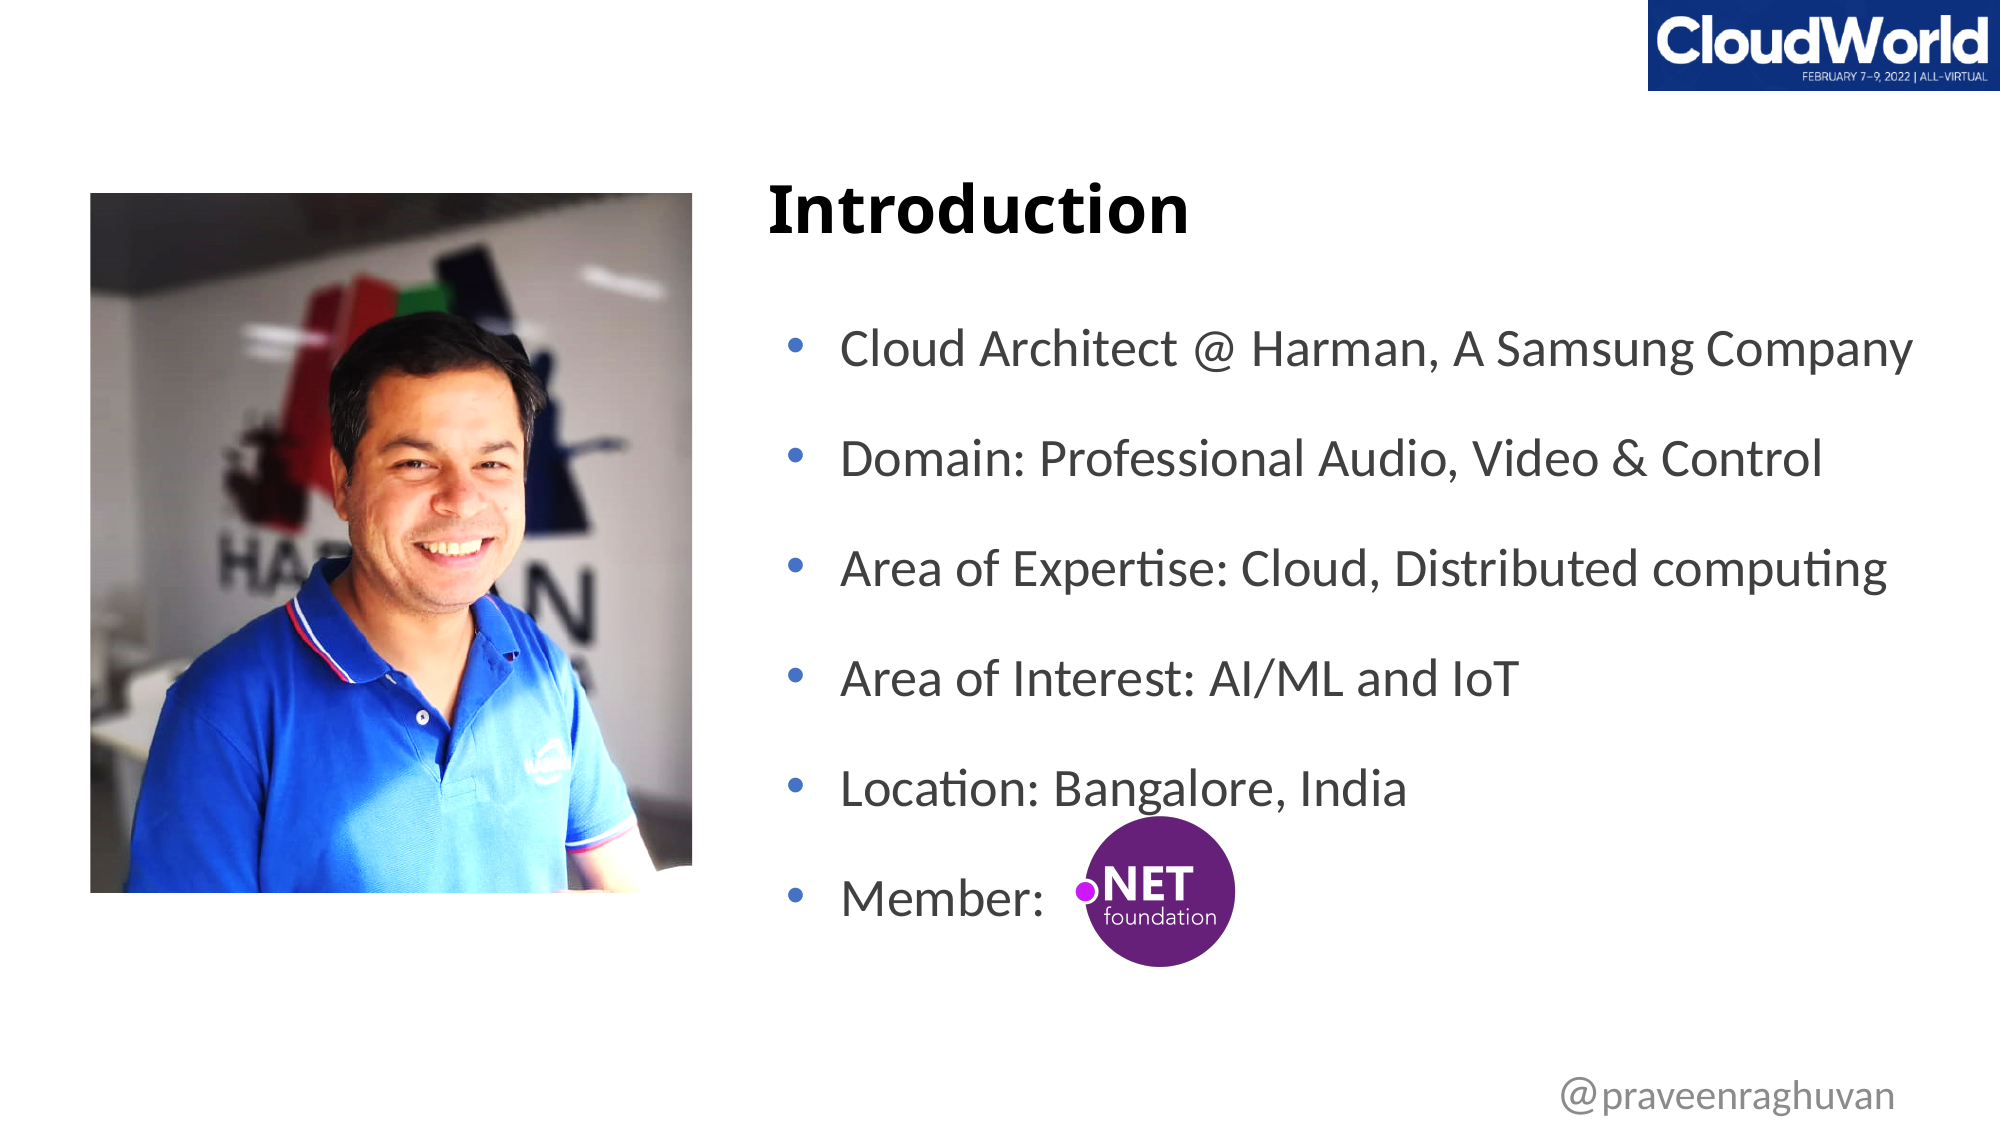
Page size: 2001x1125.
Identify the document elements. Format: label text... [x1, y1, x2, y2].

footer @praveenraghuvan [1469, 1059, 1984, 1120]
picture [1074, 811, 1236, 973]
text_box Cloud Architect @ Harman, A Samsung Company Domain: Professional Audio, Video & Control Area of Expertise: Cloud, Distributed computing Area of Interest: AI/ML and IoT Location: Bangalore, India Member: [753, 272, 1970, 1016]
title Introduction [753, 160, 1279, 256]
picture [1647, 0, 2000, 91]
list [90, 193, 693, 893]
